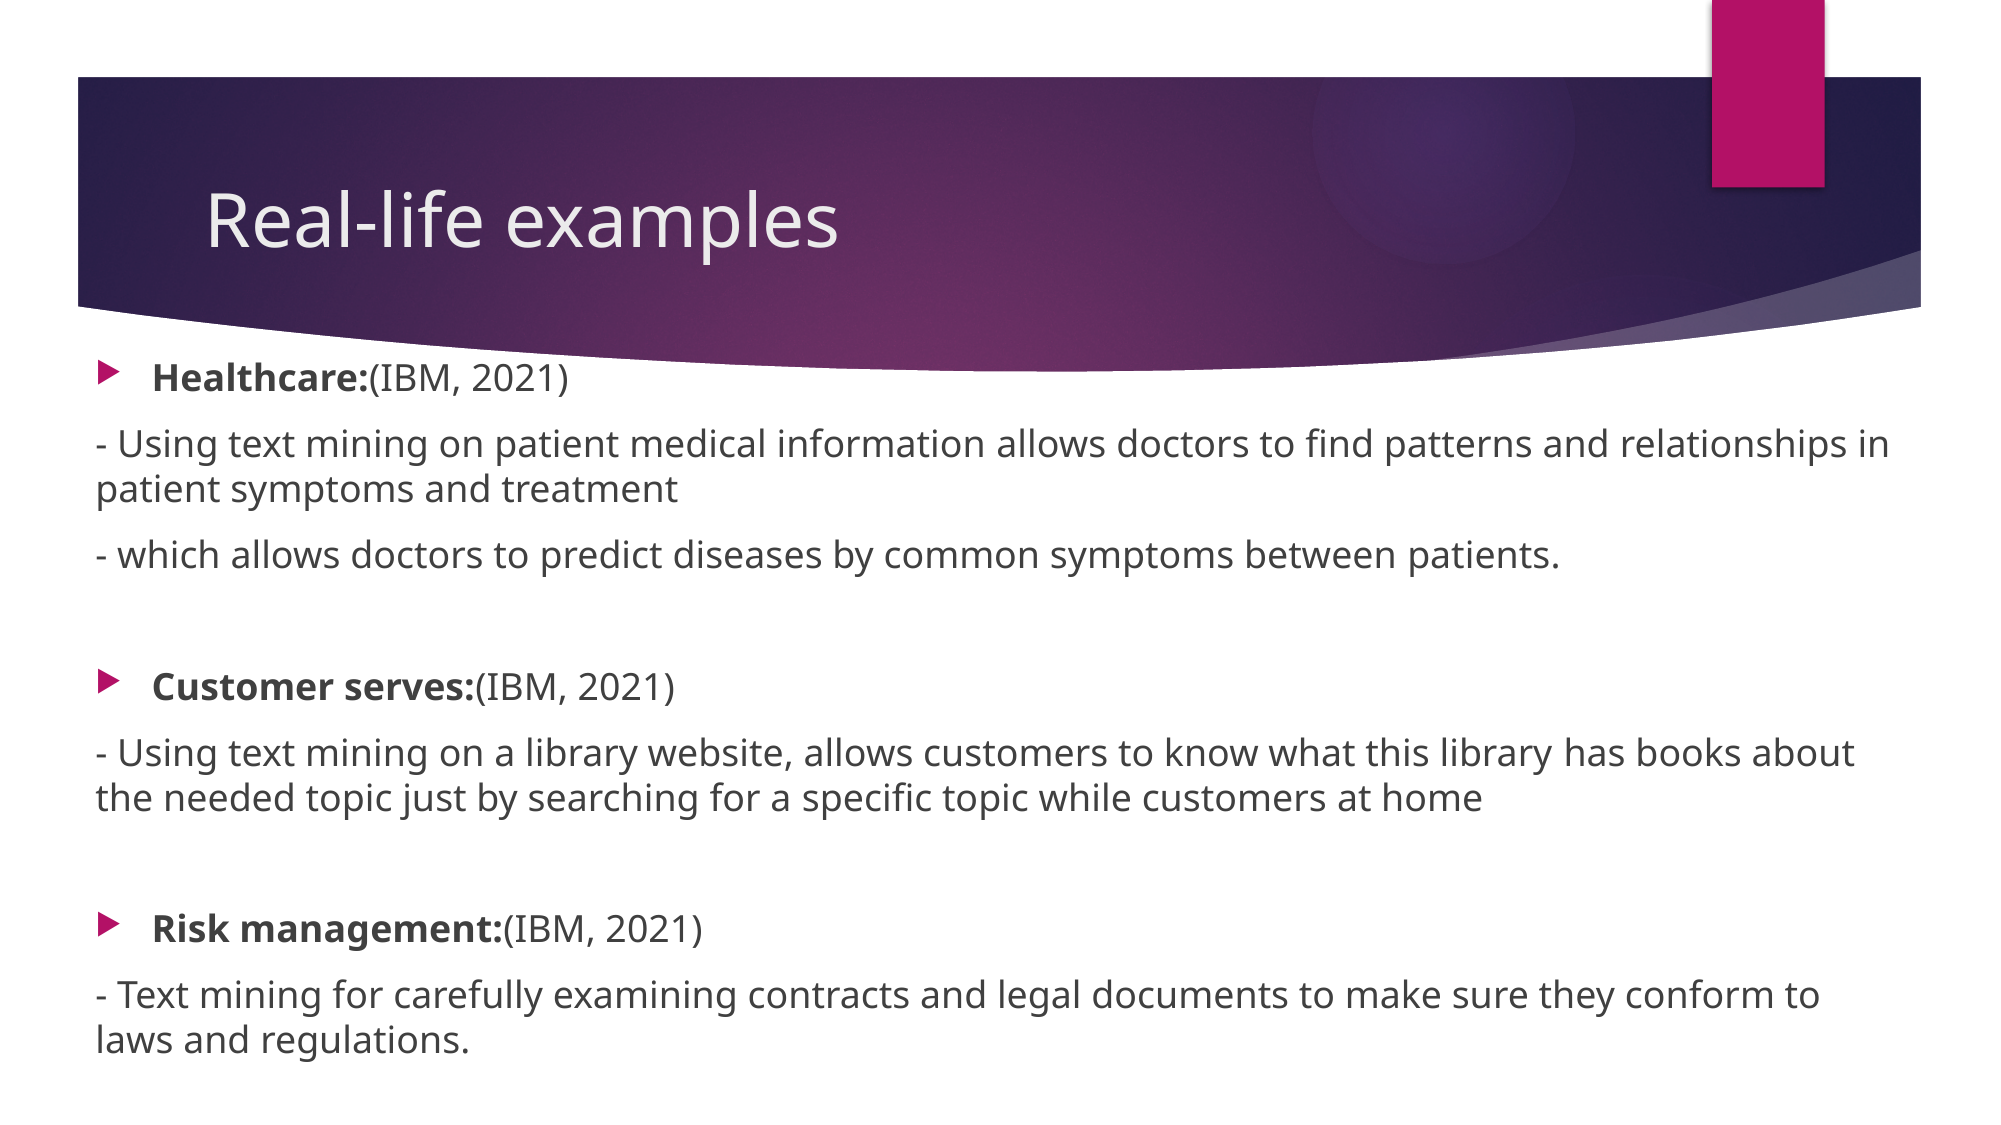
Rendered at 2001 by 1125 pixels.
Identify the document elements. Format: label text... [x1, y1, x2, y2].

title Real-life examples [189, 159, 1627, 276]
list Healthcare:(IBM, 2021) - Using text mining on patient medical information allows doctors to find patterns and relationships in patient symptoms and treatment - which allows doctors to predict diseases by common symptoms between patients. Customer serves:(IBM, 2021) - Using text mining on a library website, allows customers to know what this library has books about the needed topic just by searching for a specific topic while customers at home Risk management:(IBM, 2021) - Text mining for carefully examining contracts and legal documents to make sure they conform to laws and regulations. [80, 346, 1920, 1094]
